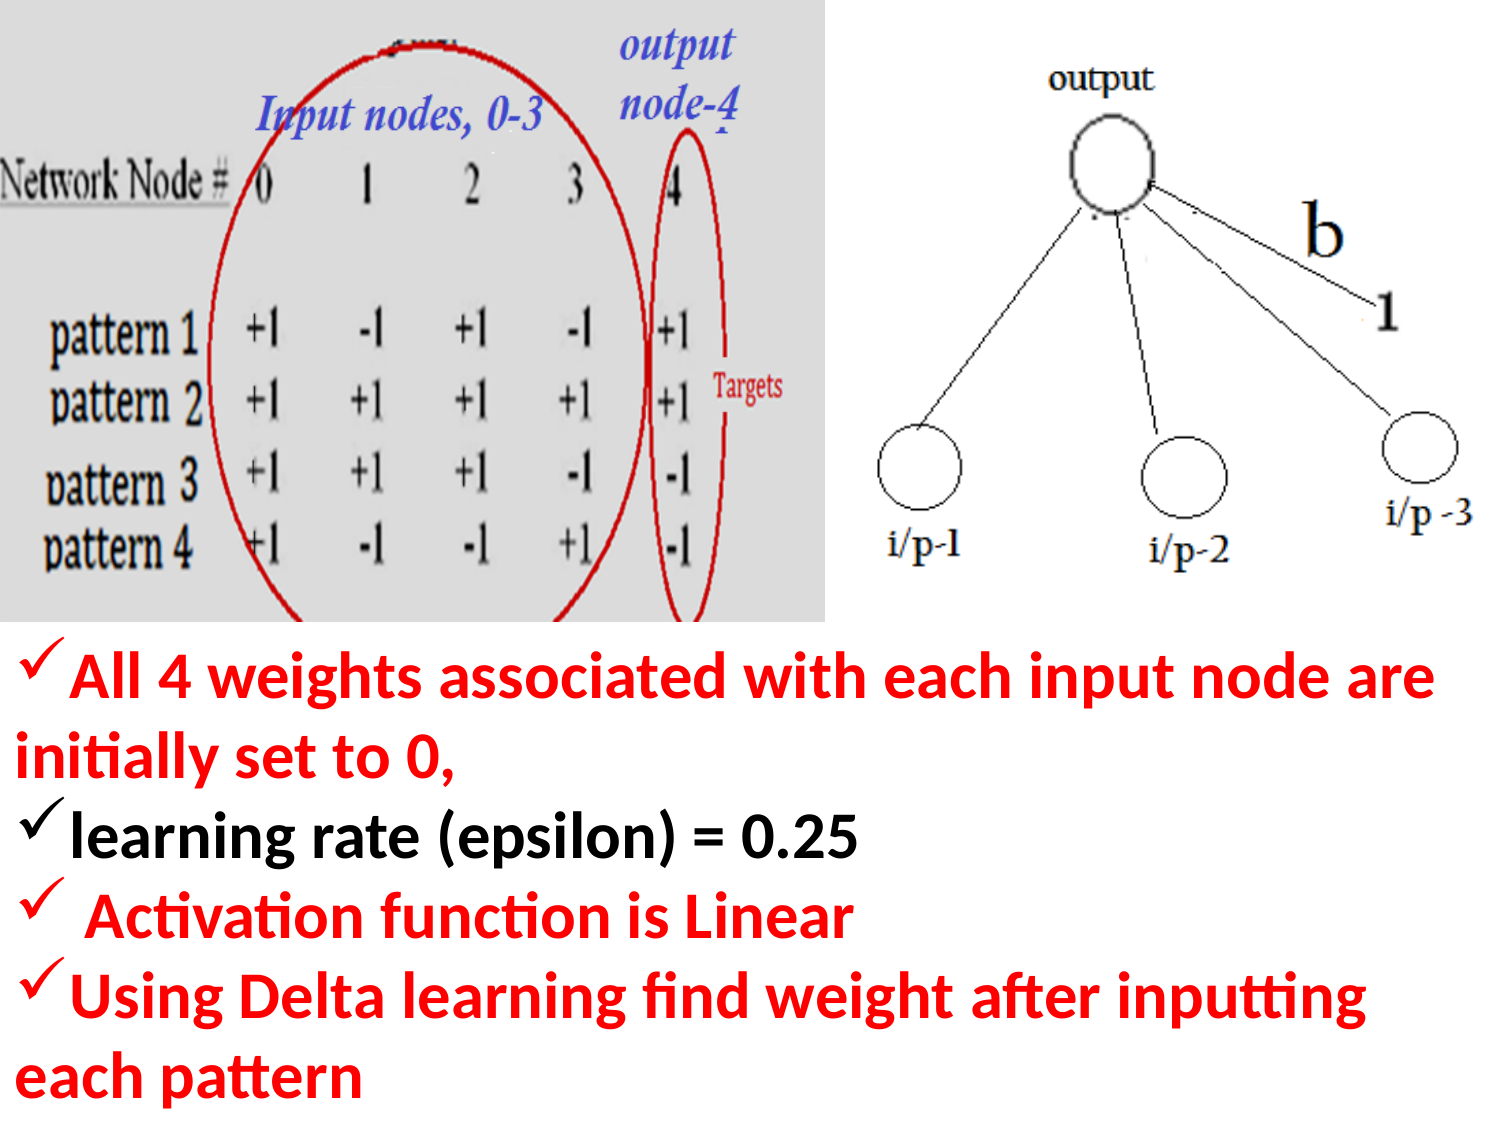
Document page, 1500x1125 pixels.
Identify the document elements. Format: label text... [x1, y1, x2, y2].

text_box All 4 weights associated with each input node are initially set to 0, learning rate (epsilon) = 0.25 Activation function is Linear Using Delta learning find weight after inputting each pattern [0, 624, 1500, 1120]
picture [0, 0, 826, 622]
picture [840, 37, 1500, 576]
